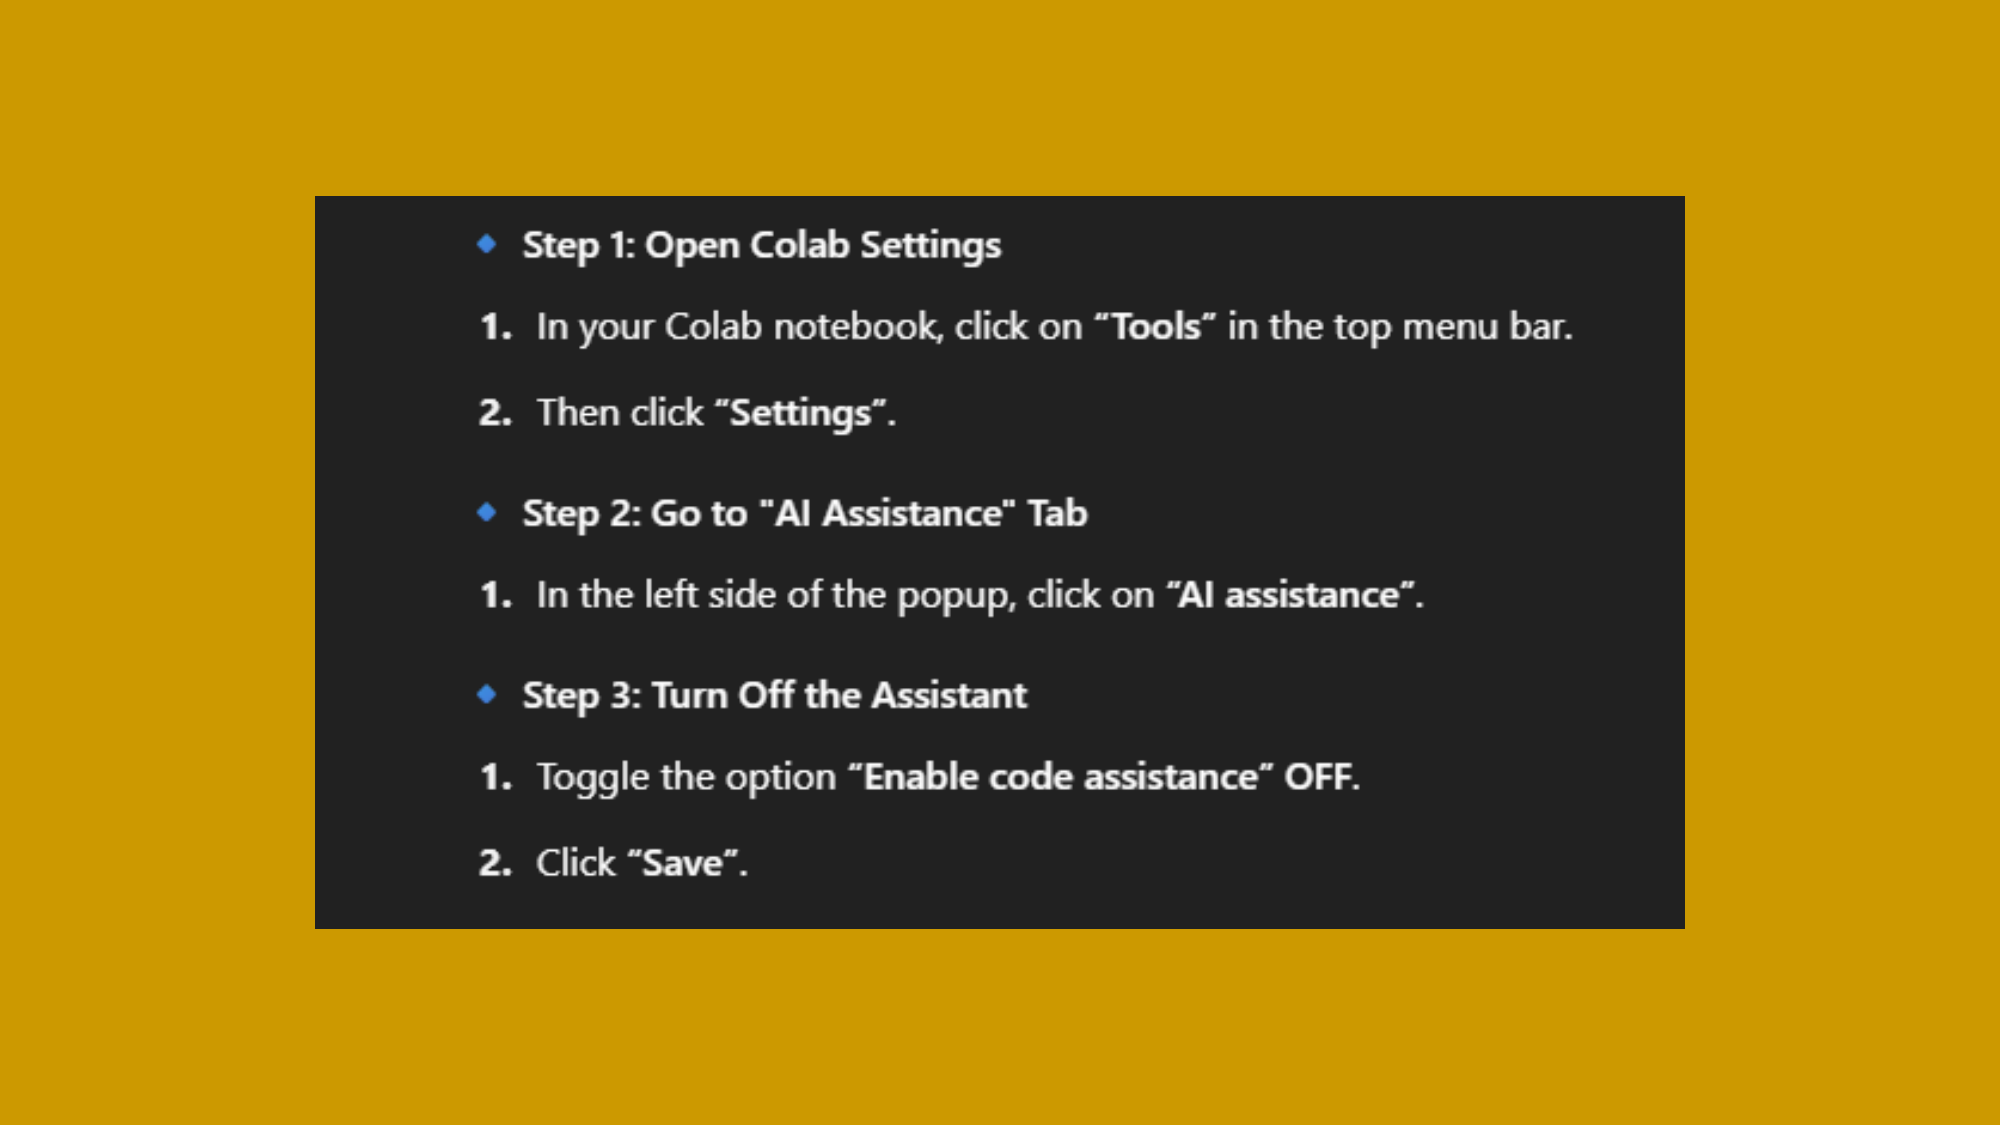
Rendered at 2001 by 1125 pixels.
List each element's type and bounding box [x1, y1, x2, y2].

picture [315, 196, 1685, 929]
